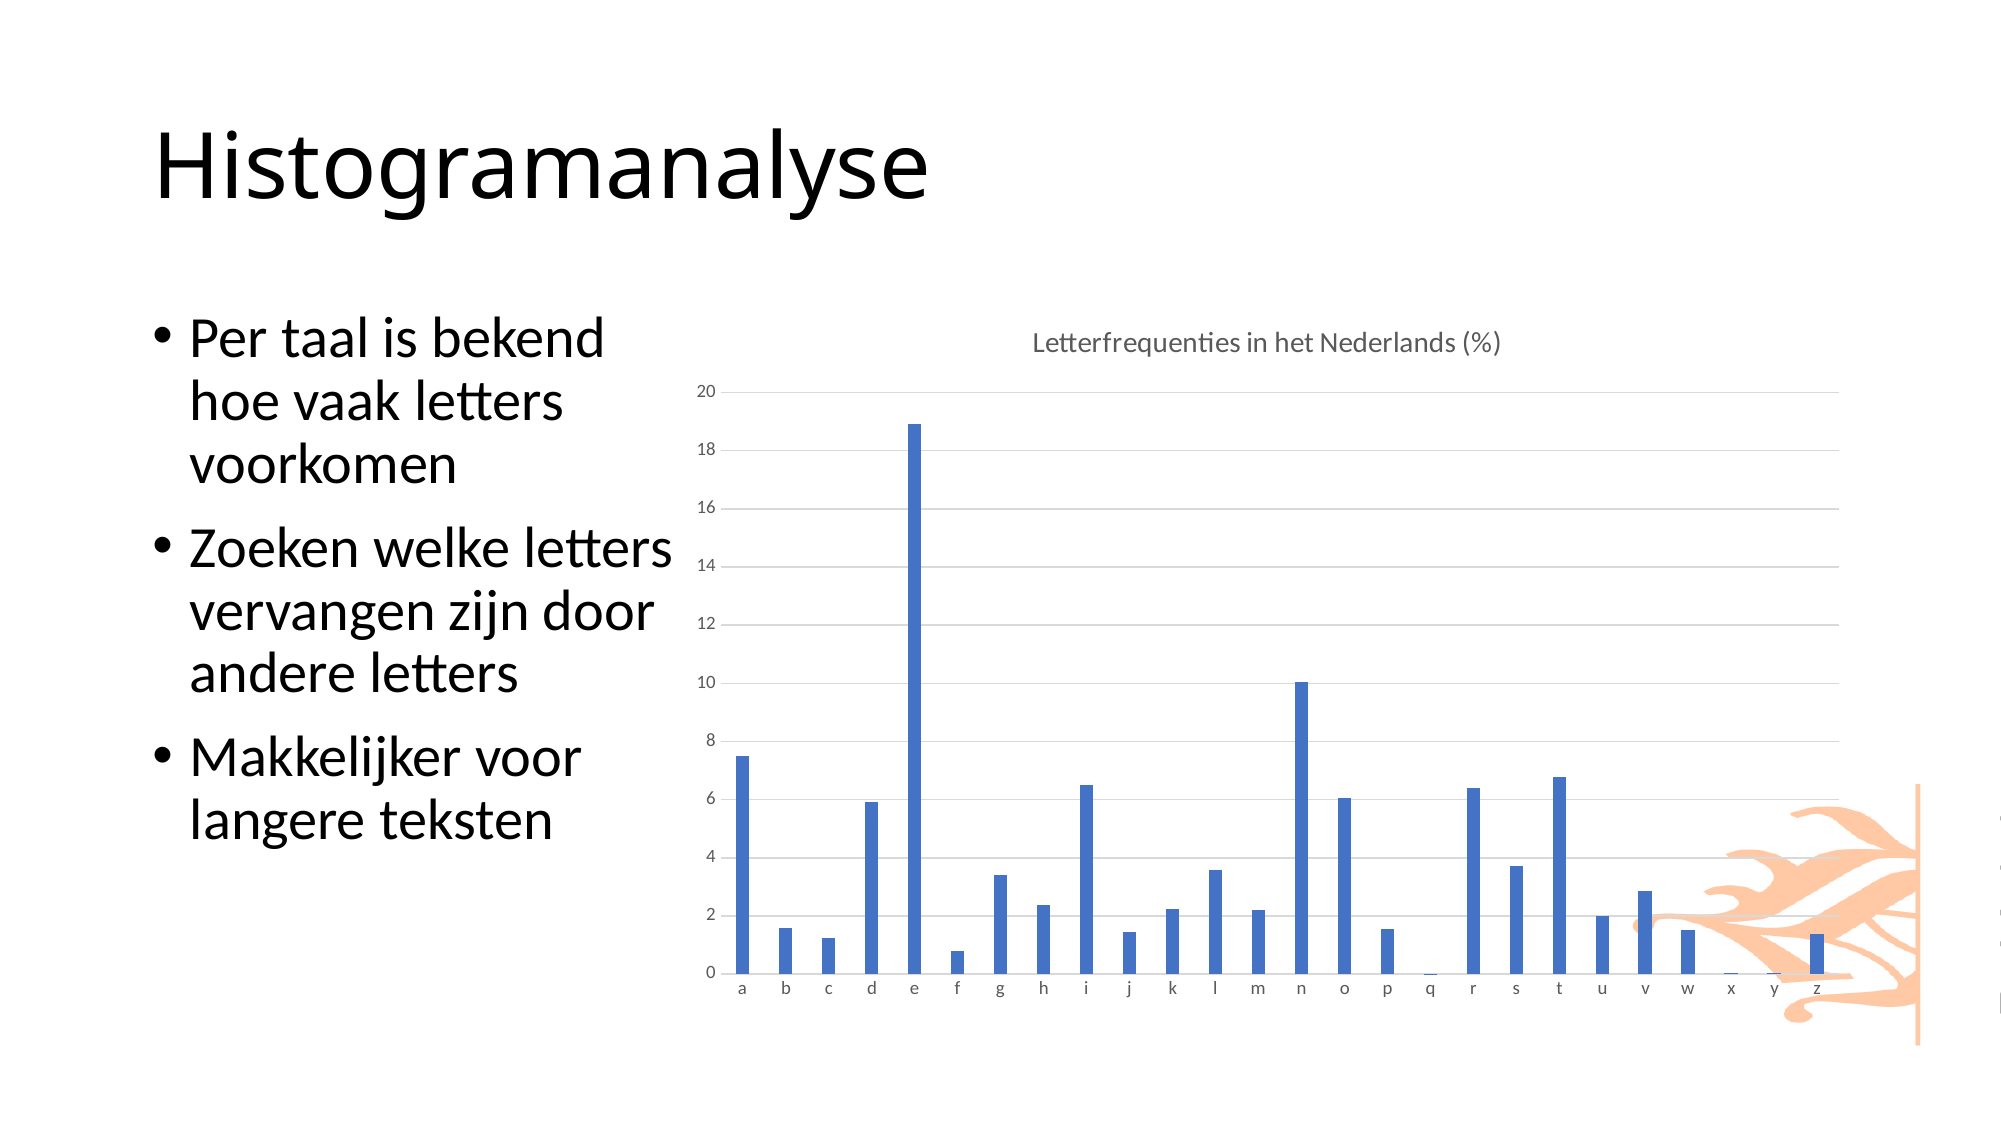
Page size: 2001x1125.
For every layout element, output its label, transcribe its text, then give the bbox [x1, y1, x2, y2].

title Histogramanalyse [137, 59, 1863, 278]
list Per taal is bekend hoe vaak letters voorkomen Zoeken welke letters vervangen zijn door andere letters Makkelijker voor langere teksten [137, 299, 672, 1014]
chart [672, 299, 1863, 1014]
